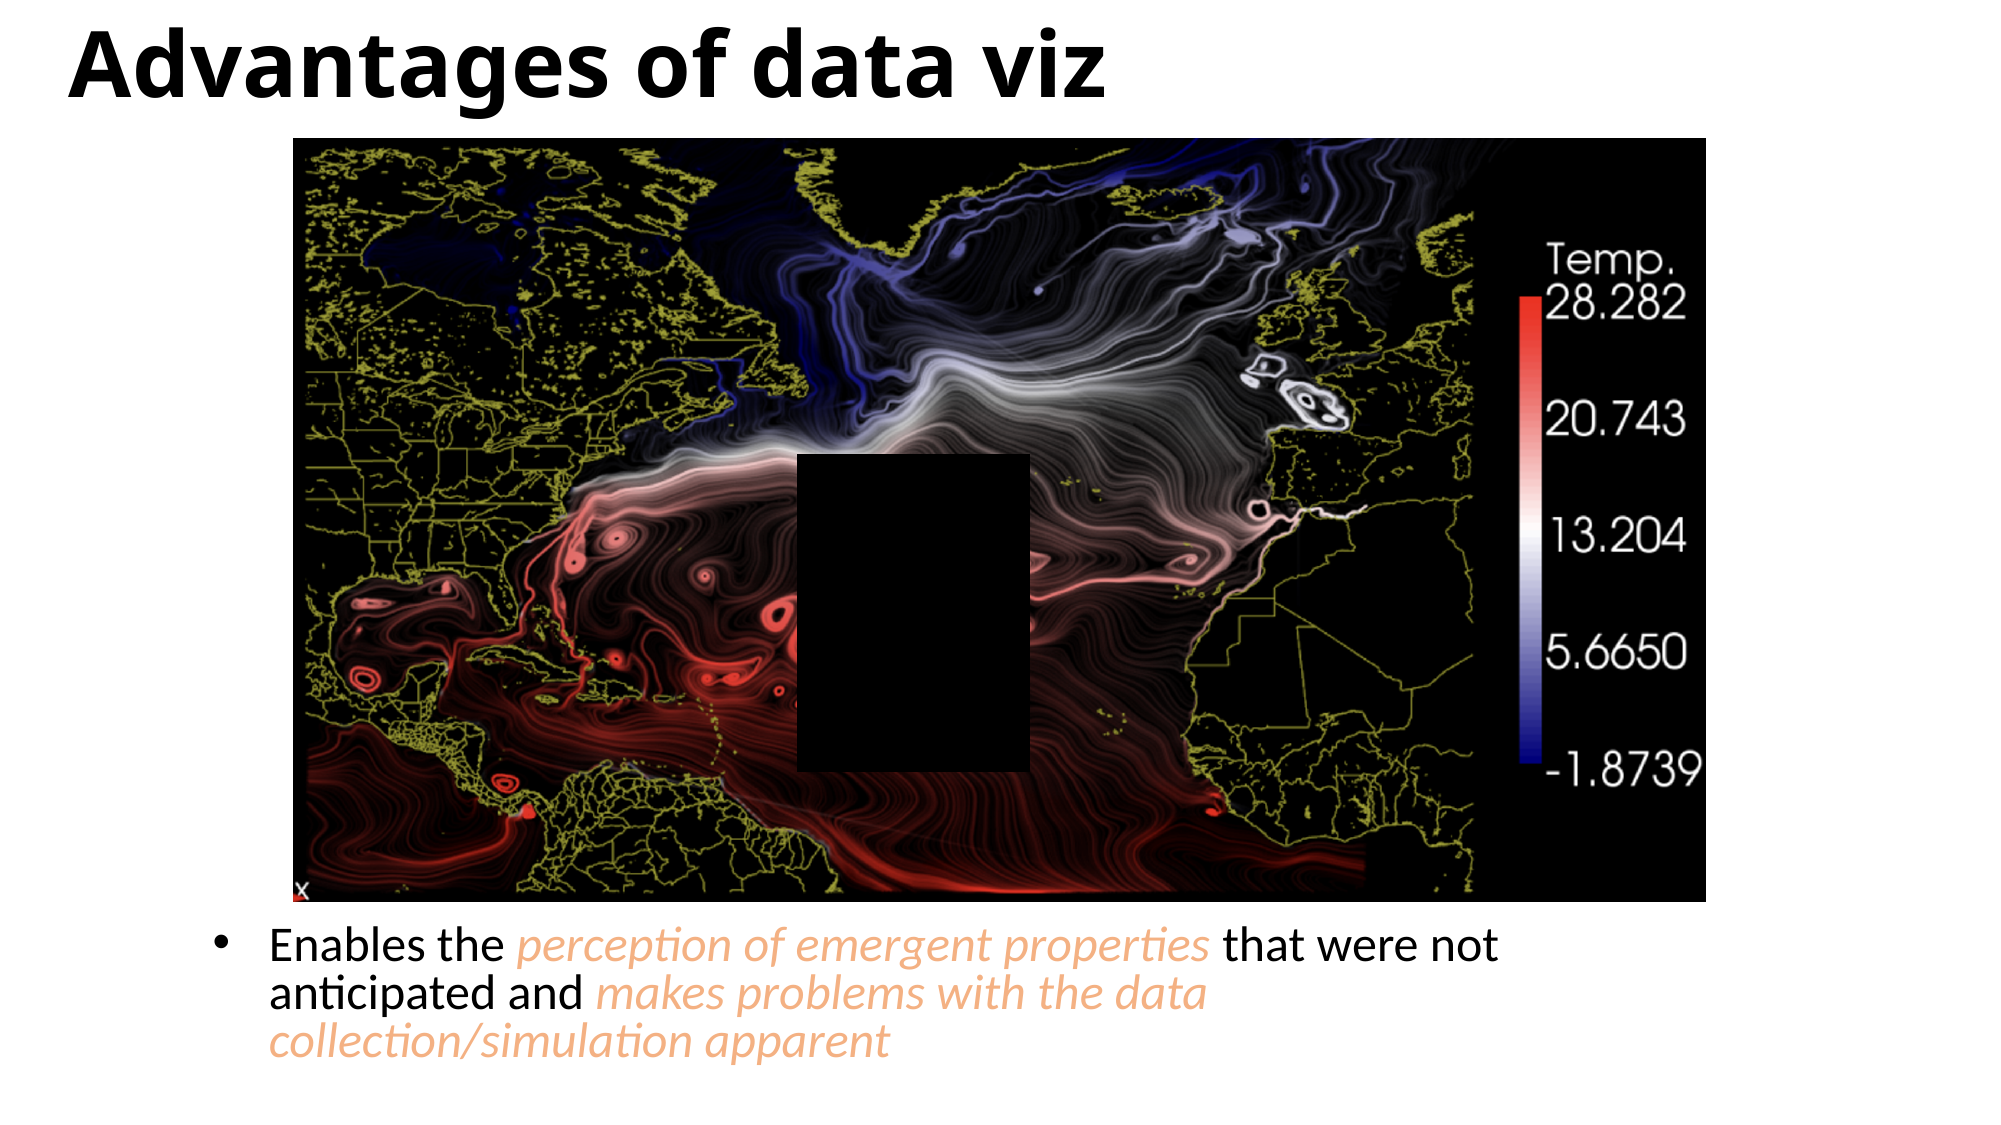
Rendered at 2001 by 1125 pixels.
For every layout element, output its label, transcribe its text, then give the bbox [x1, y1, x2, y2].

picture [293, 138, 1706, 902]
text_box Enables the perception of emergent properties that were not anticipated and makes problems with the data collection/simulation apparent [197, 915, 1610, 1125]
text_box Advantages of data viz [53, 1, 1945, 125]
